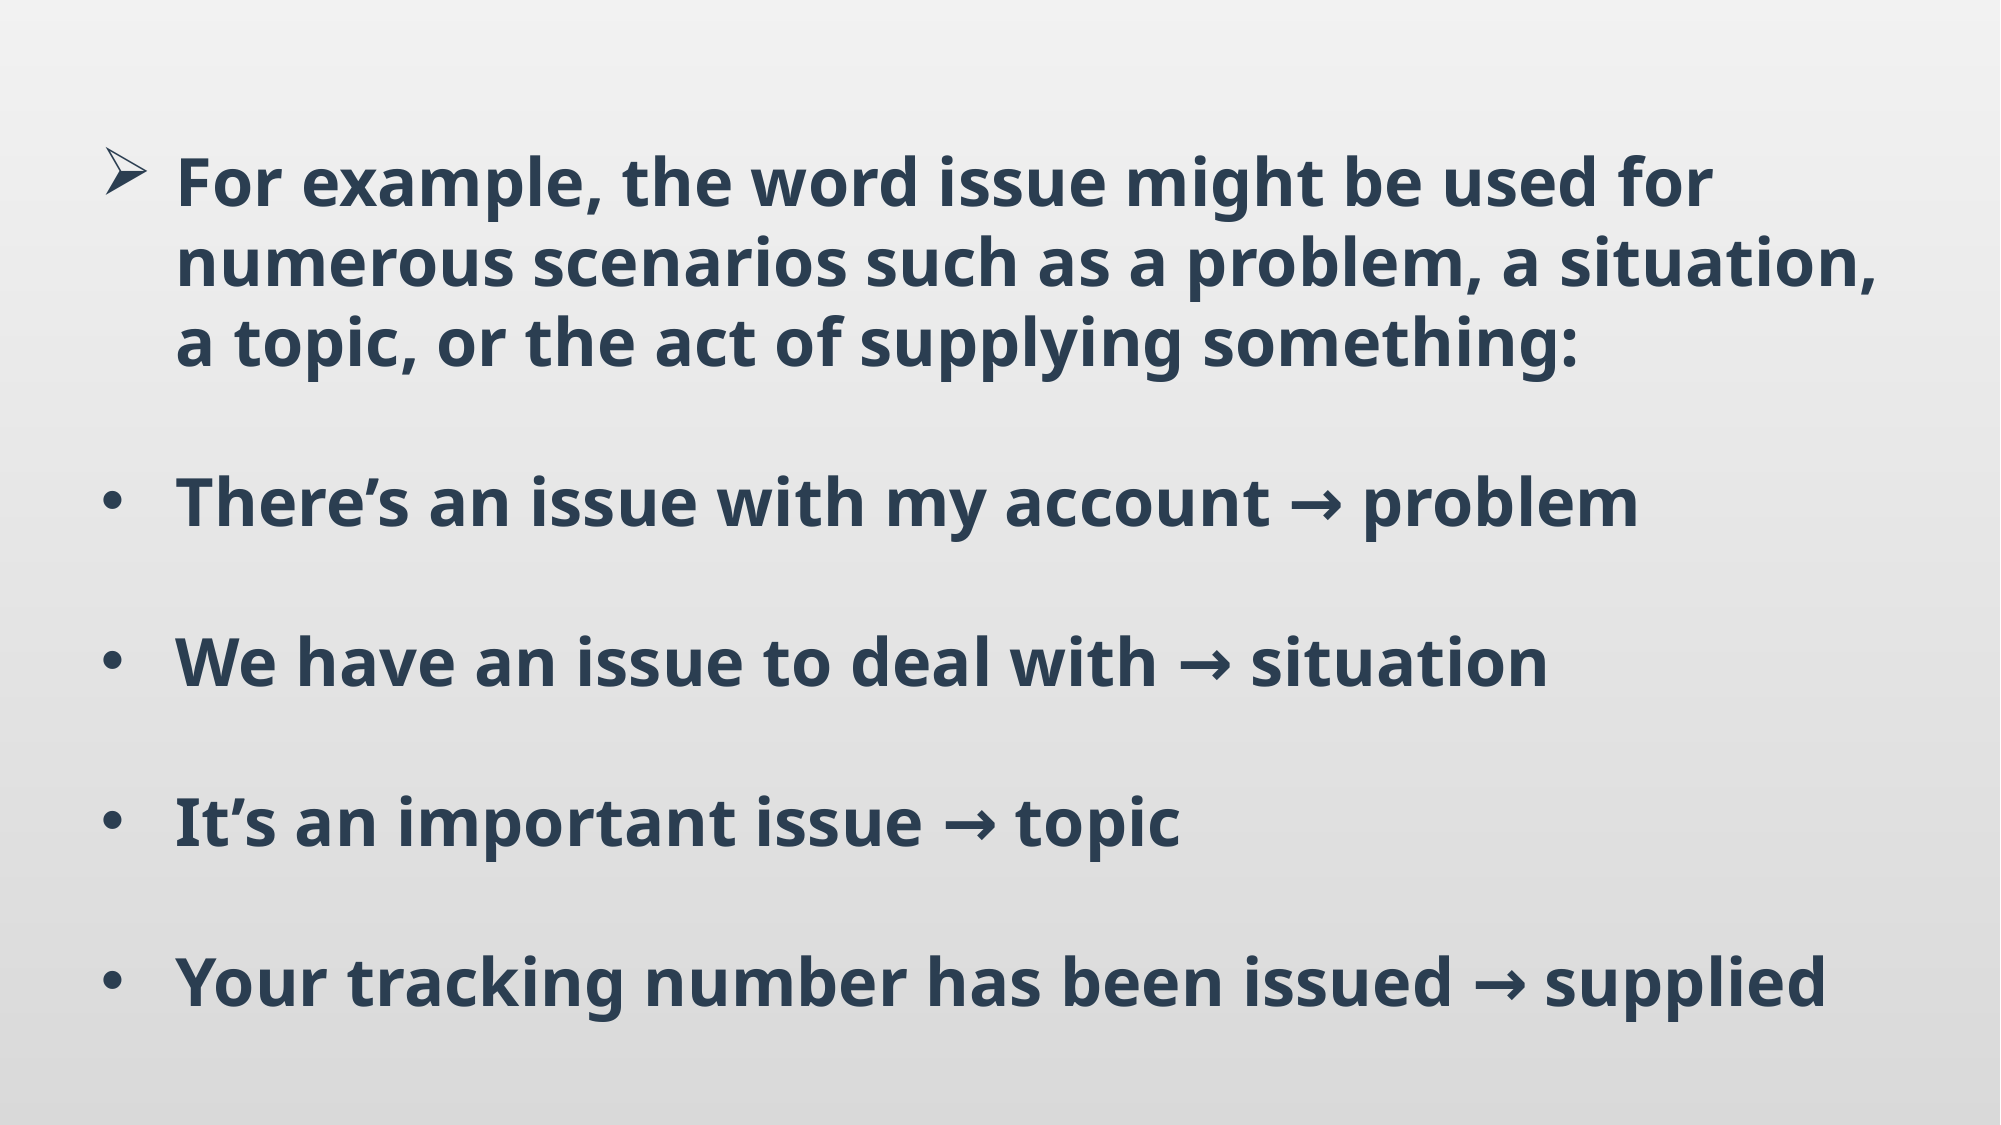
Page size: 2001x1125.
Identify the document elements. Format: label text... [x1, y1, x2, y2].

text_box For example, the word issue might be used for numerous scenarios such as a problem, a situation, a topic, or the act of supplying something: There’s an issue with my account → problem We have an issue to deal with → situation It’s an important issue → topic Your tracking number has been issued → supplied [86, 132, 1914, 1027]
